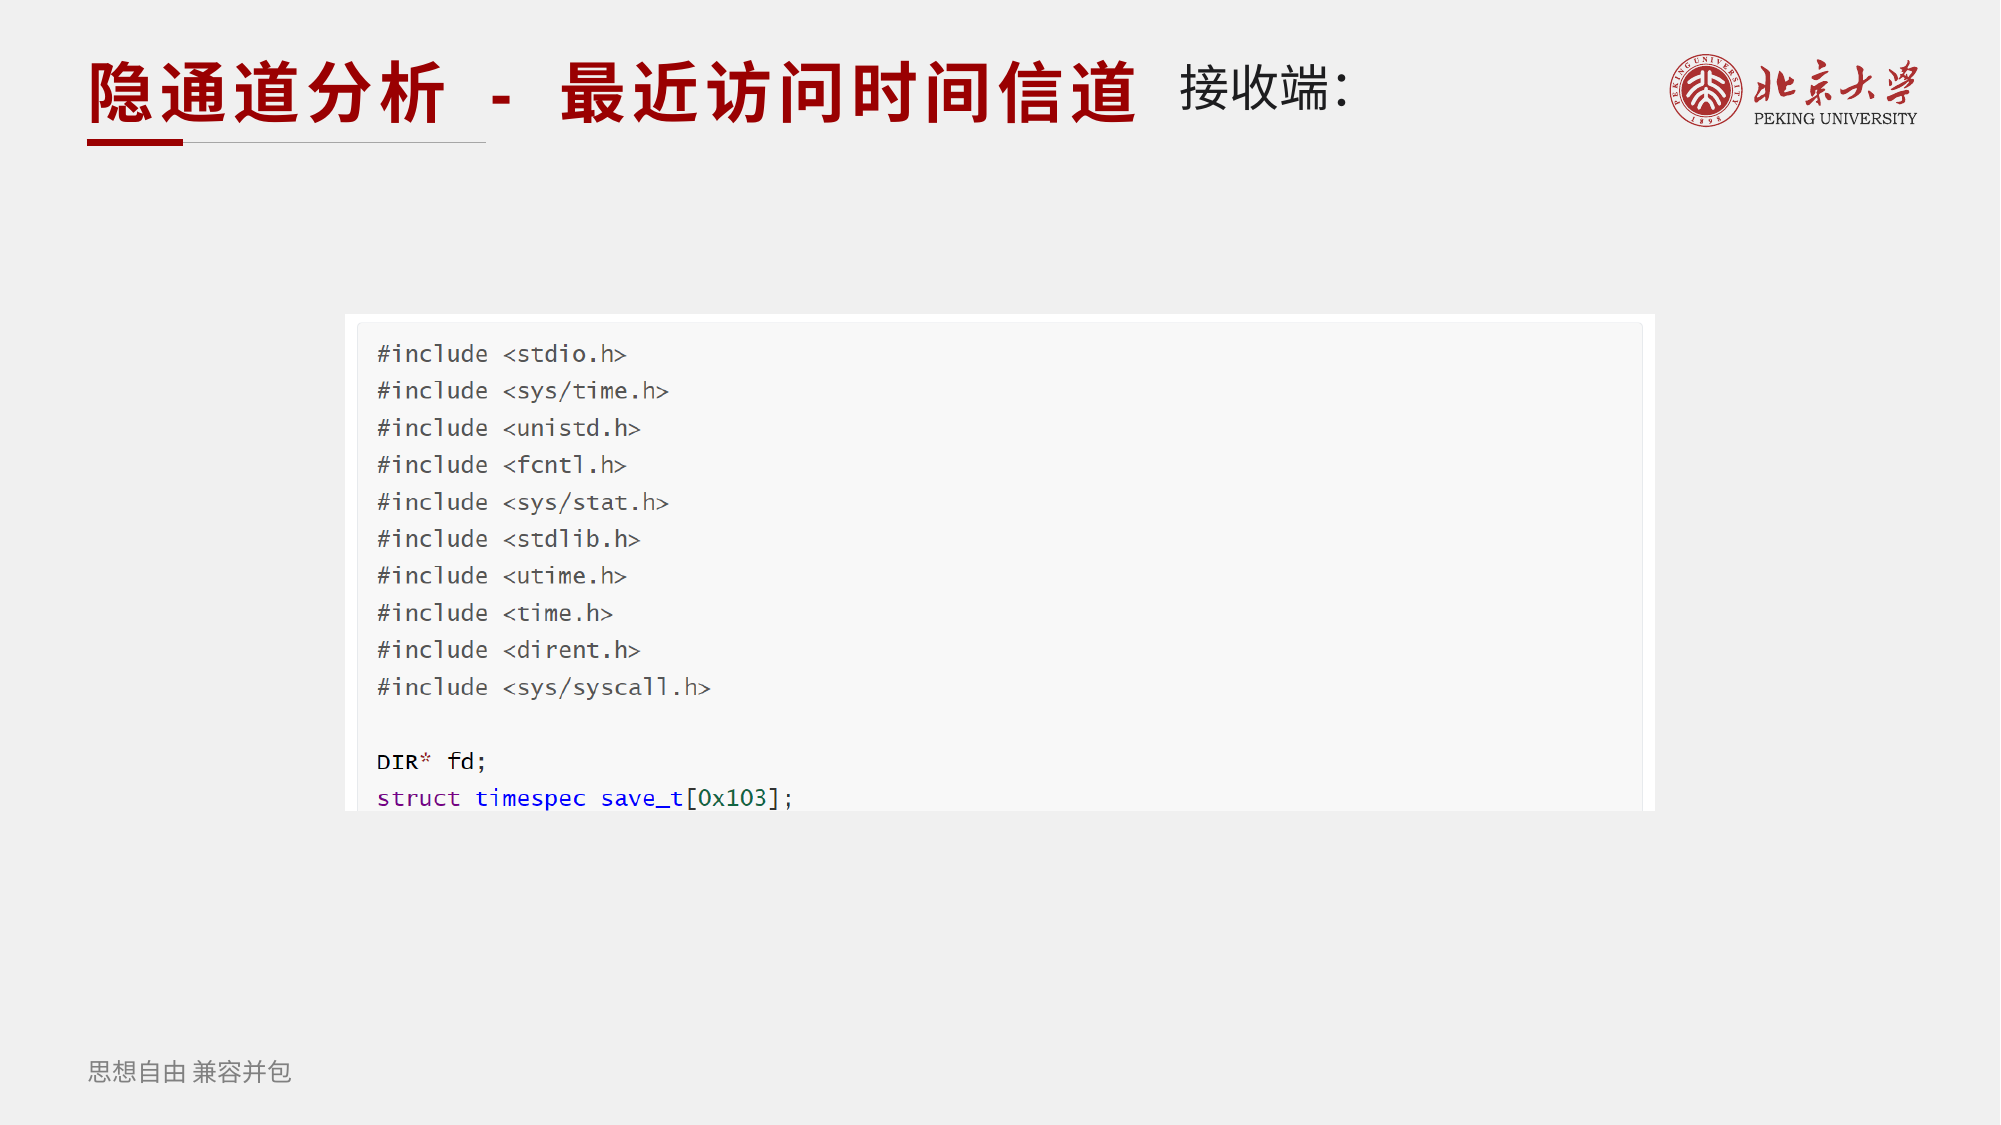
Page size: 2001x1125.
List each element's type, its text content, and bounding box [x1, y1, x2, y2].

picture [344, 314, 1655, 811]
list 接收端： [1164, 48, 1399, 142]
title 隐通道分析 - 最近访问时间信道 [72, 39, 1559, 142]
